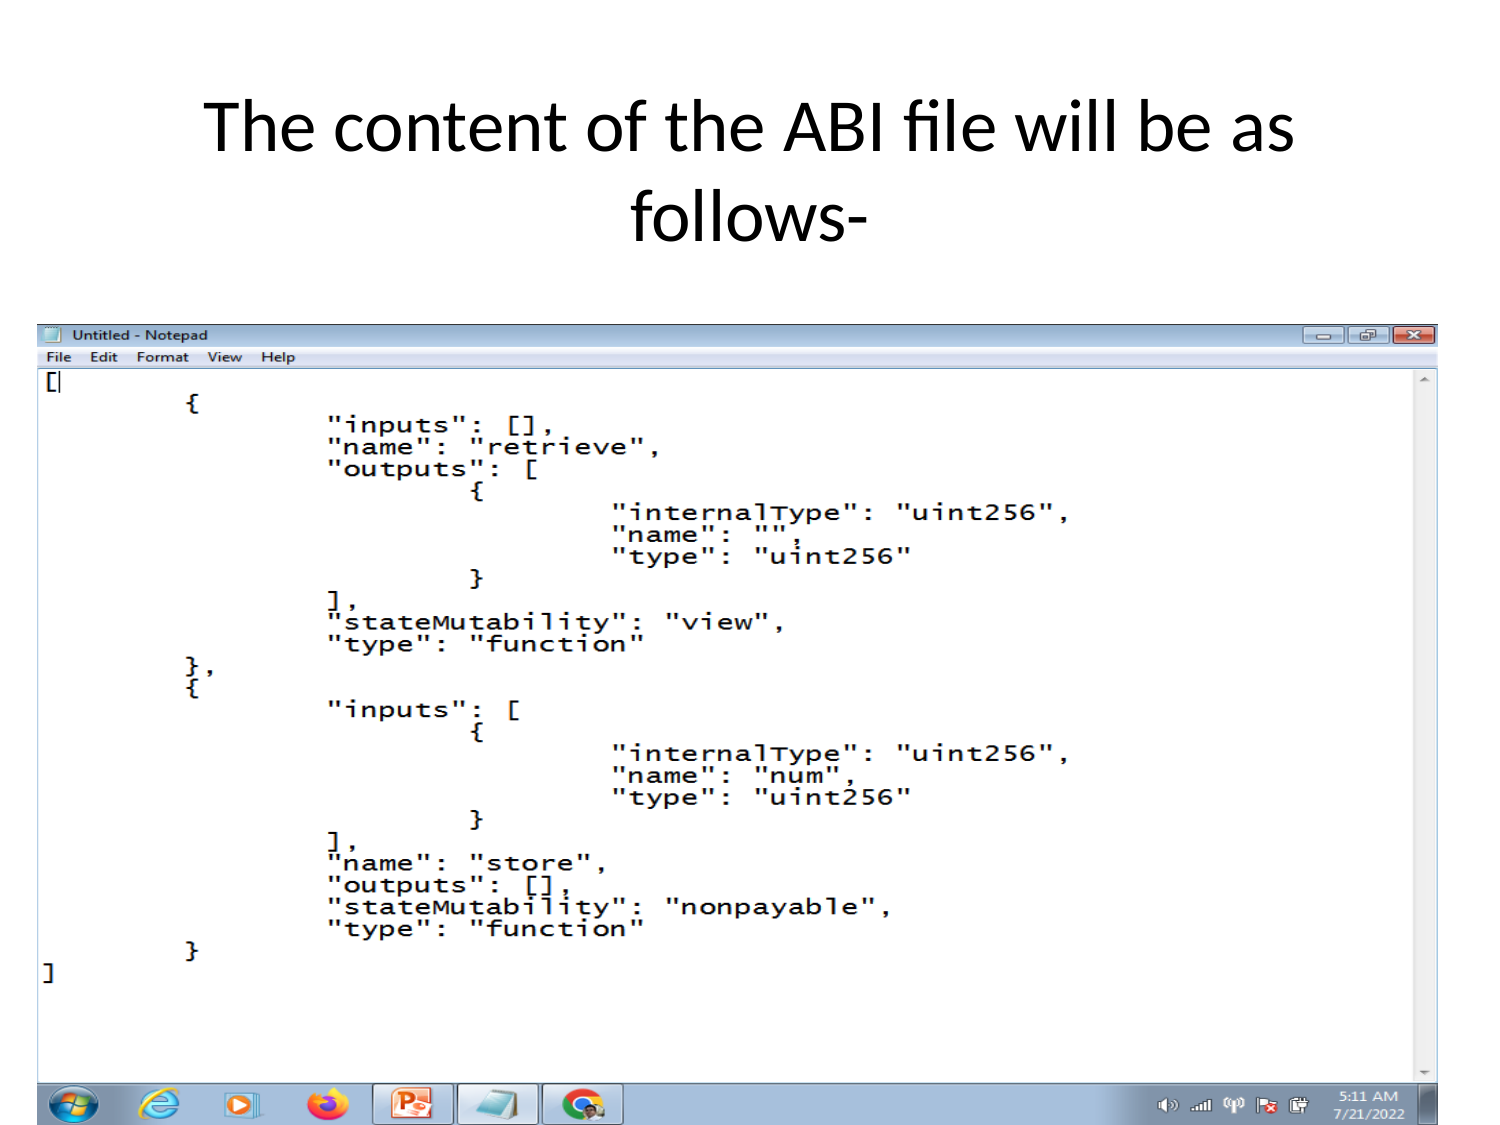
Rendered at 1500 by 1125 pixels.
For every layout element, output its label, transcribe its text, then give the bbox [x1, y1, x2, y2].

picture [37, 324, 1438, 1125]
title The content of the ABI file will be as follows- [75, 45, 1425, 288]
